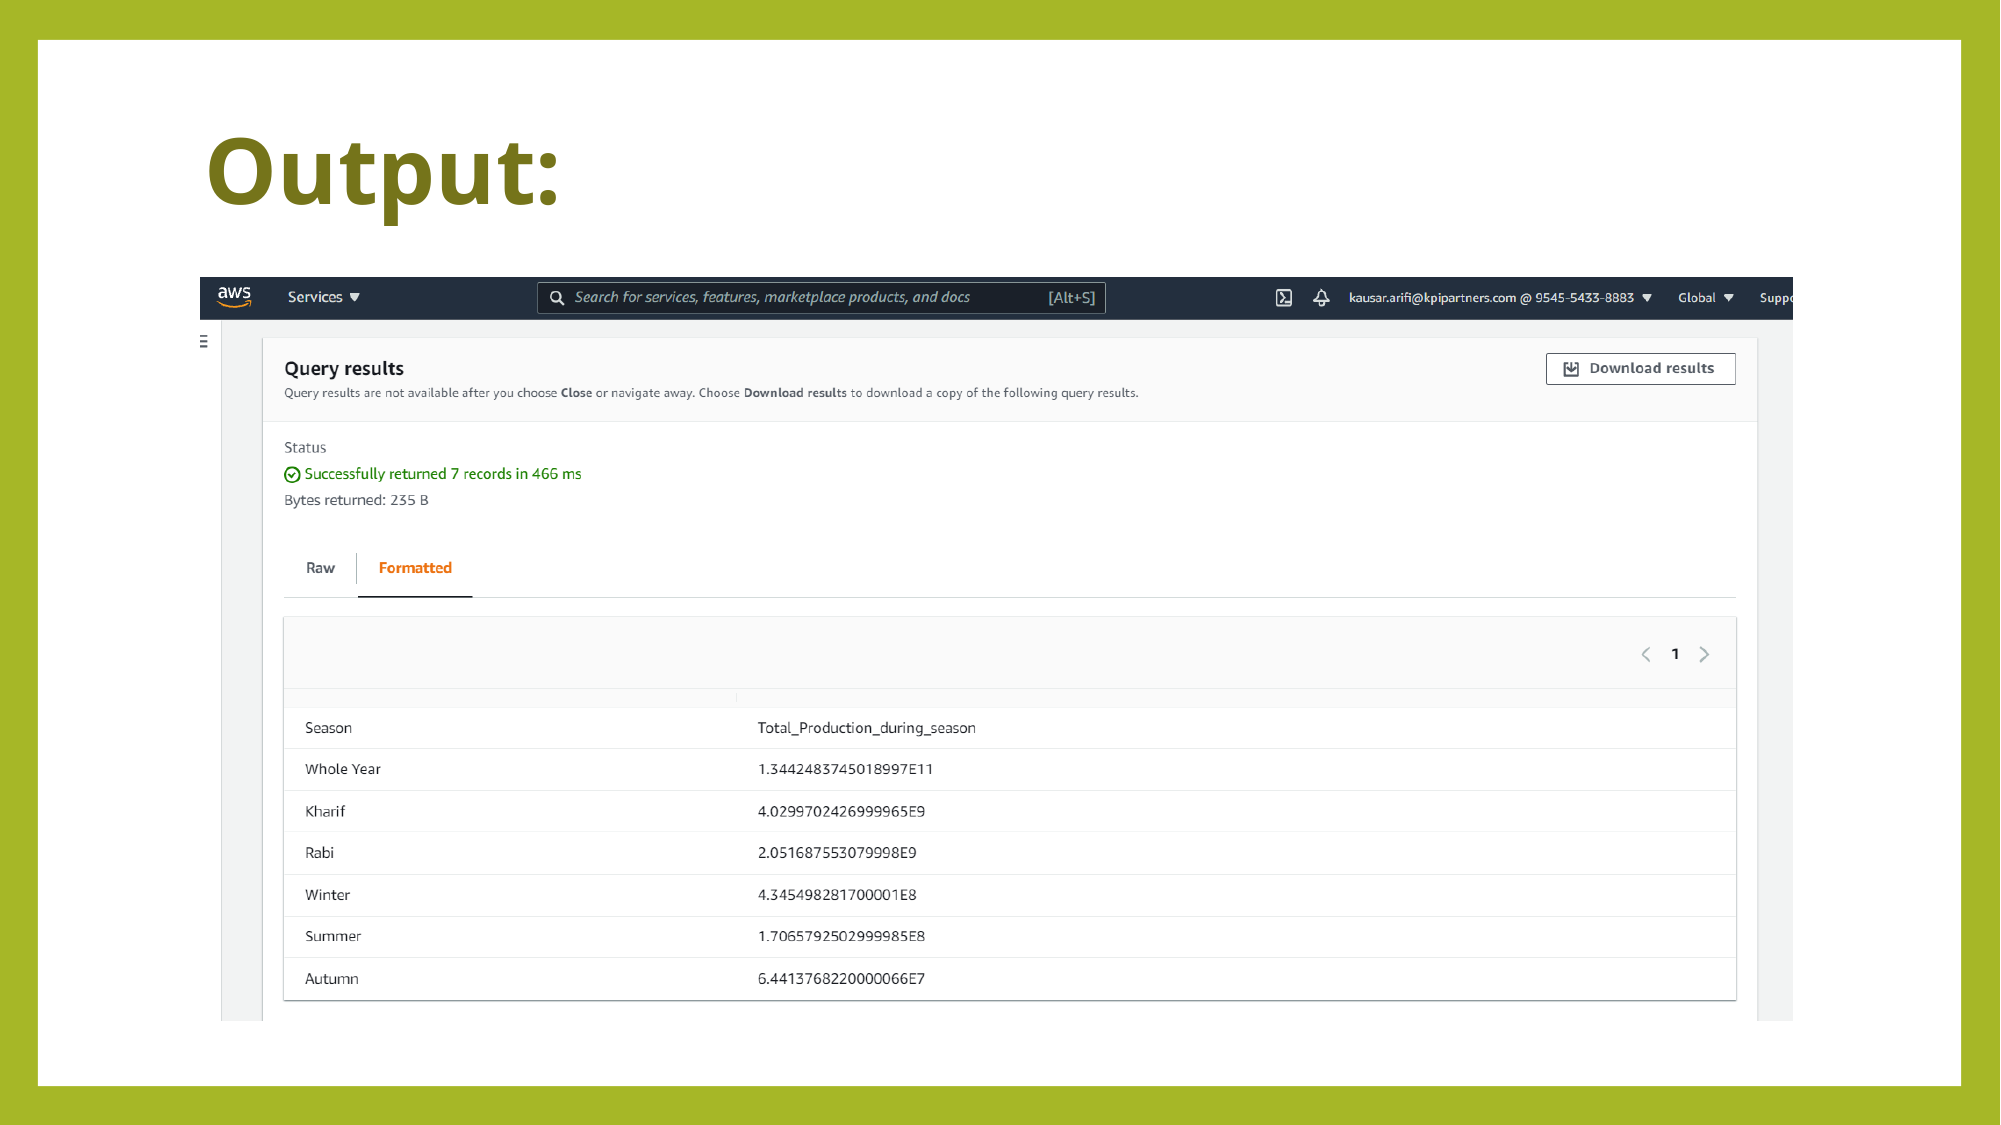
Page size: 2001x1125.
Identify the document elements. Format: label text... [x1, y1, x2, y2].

title Output: [189, 63, 1810, 286]
picture [200, 276, 1793, 1021]
